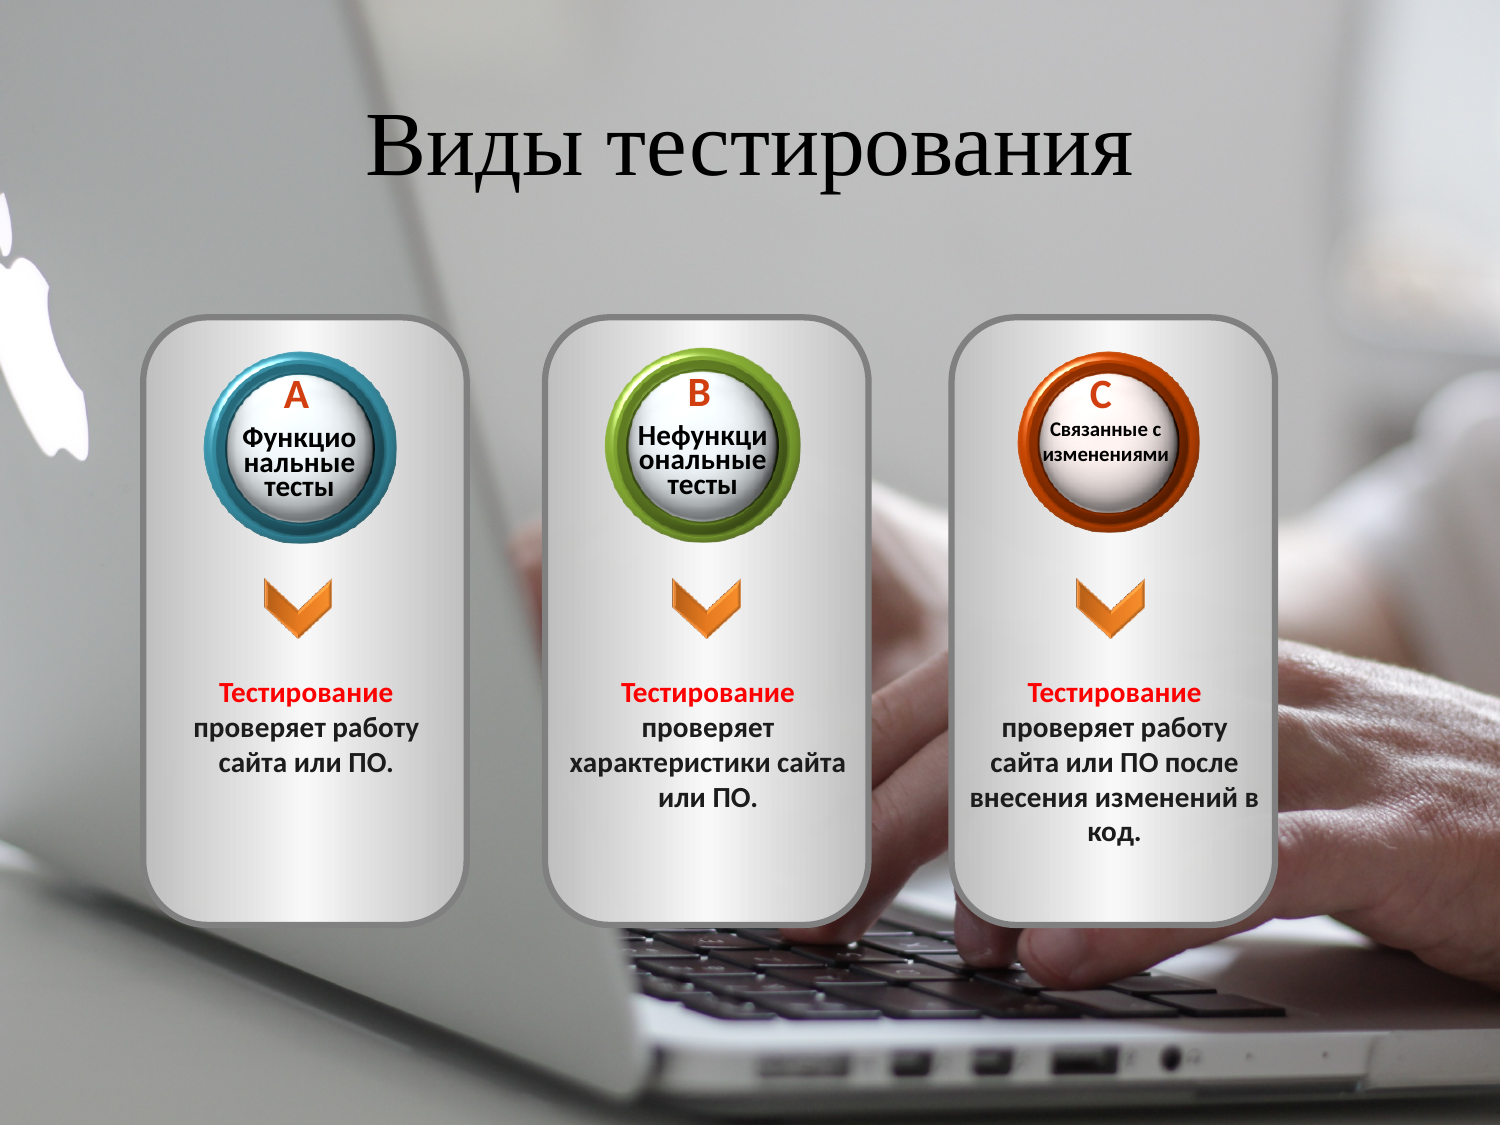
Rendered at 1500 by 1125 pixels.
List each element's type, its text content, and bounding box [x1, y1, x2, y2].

text_box Тестирование проверяет характеристики сайта или ПО. [547, 665, 869, 821]
text_box [143, 317, 467, 925]
title Виды тестирования [75, 45, 1425, 233]
text_box [545, 317, 869, 925]
text_box Тестирование проверяет работу сайта или ПО после внесения изменений в код. [954, 665, 1275, 856]
picture [0, 0, 1500, 1125]
text_box Тестирование проверяет работу сайта или ПО. [146, 665, 467, 786]
text_box [951, 317, 1276, 925]
